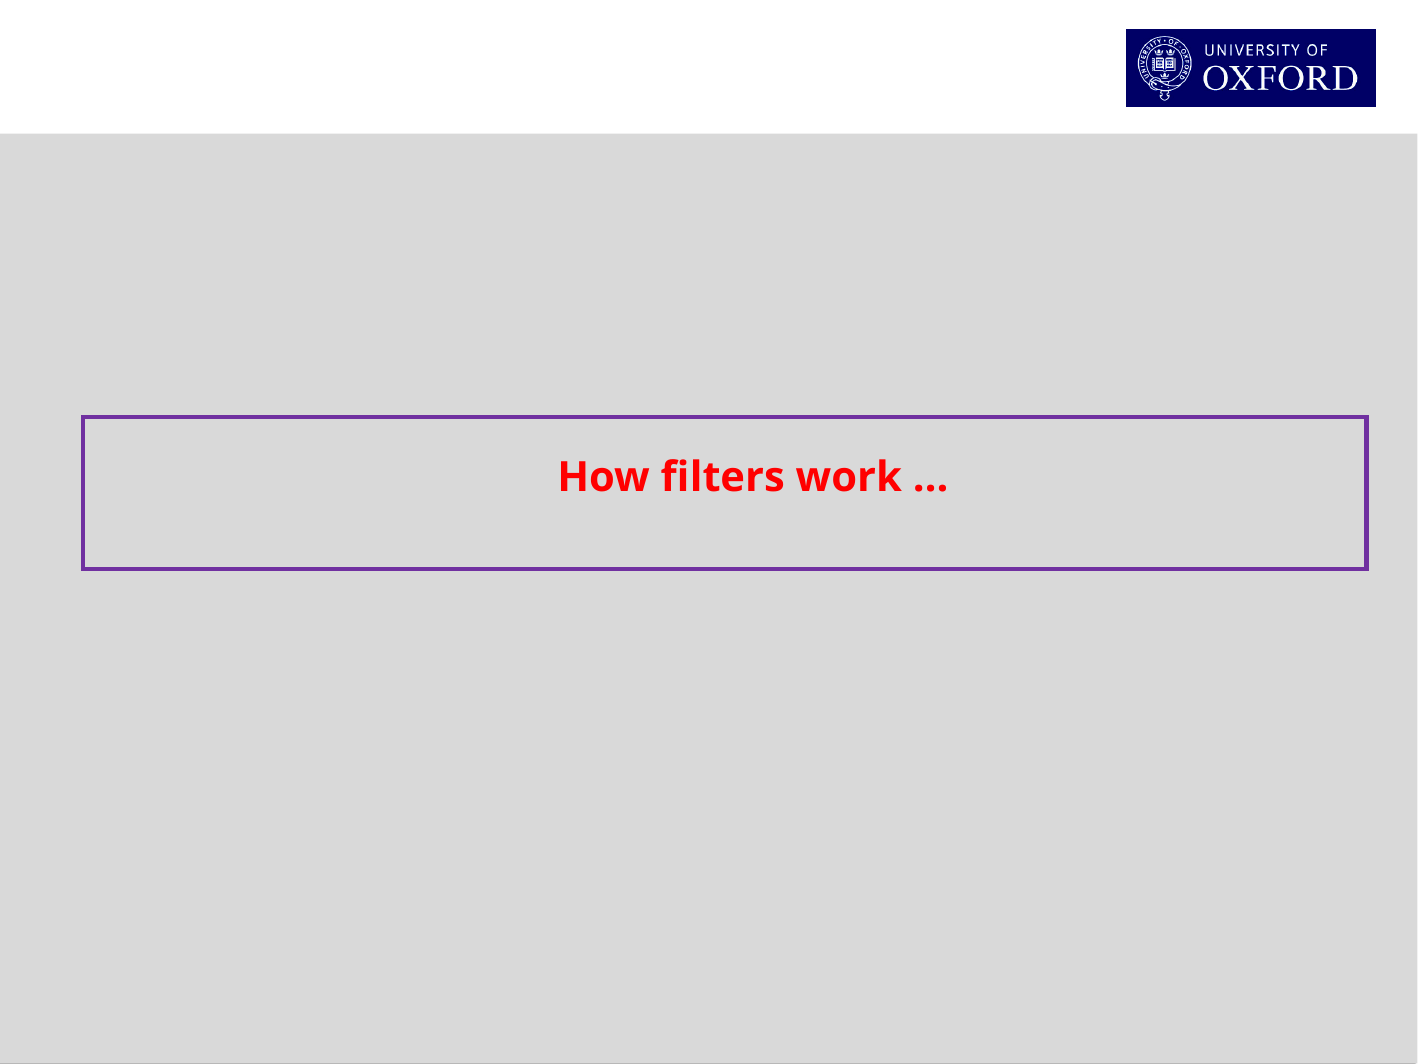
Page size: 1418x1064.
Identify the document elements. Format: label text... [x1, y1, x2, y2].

picture [1126, 29, 1376, 107]
text_box How filters work … [146, 442, 1359, 548]
text_box [82, 417, 1367, 570]
